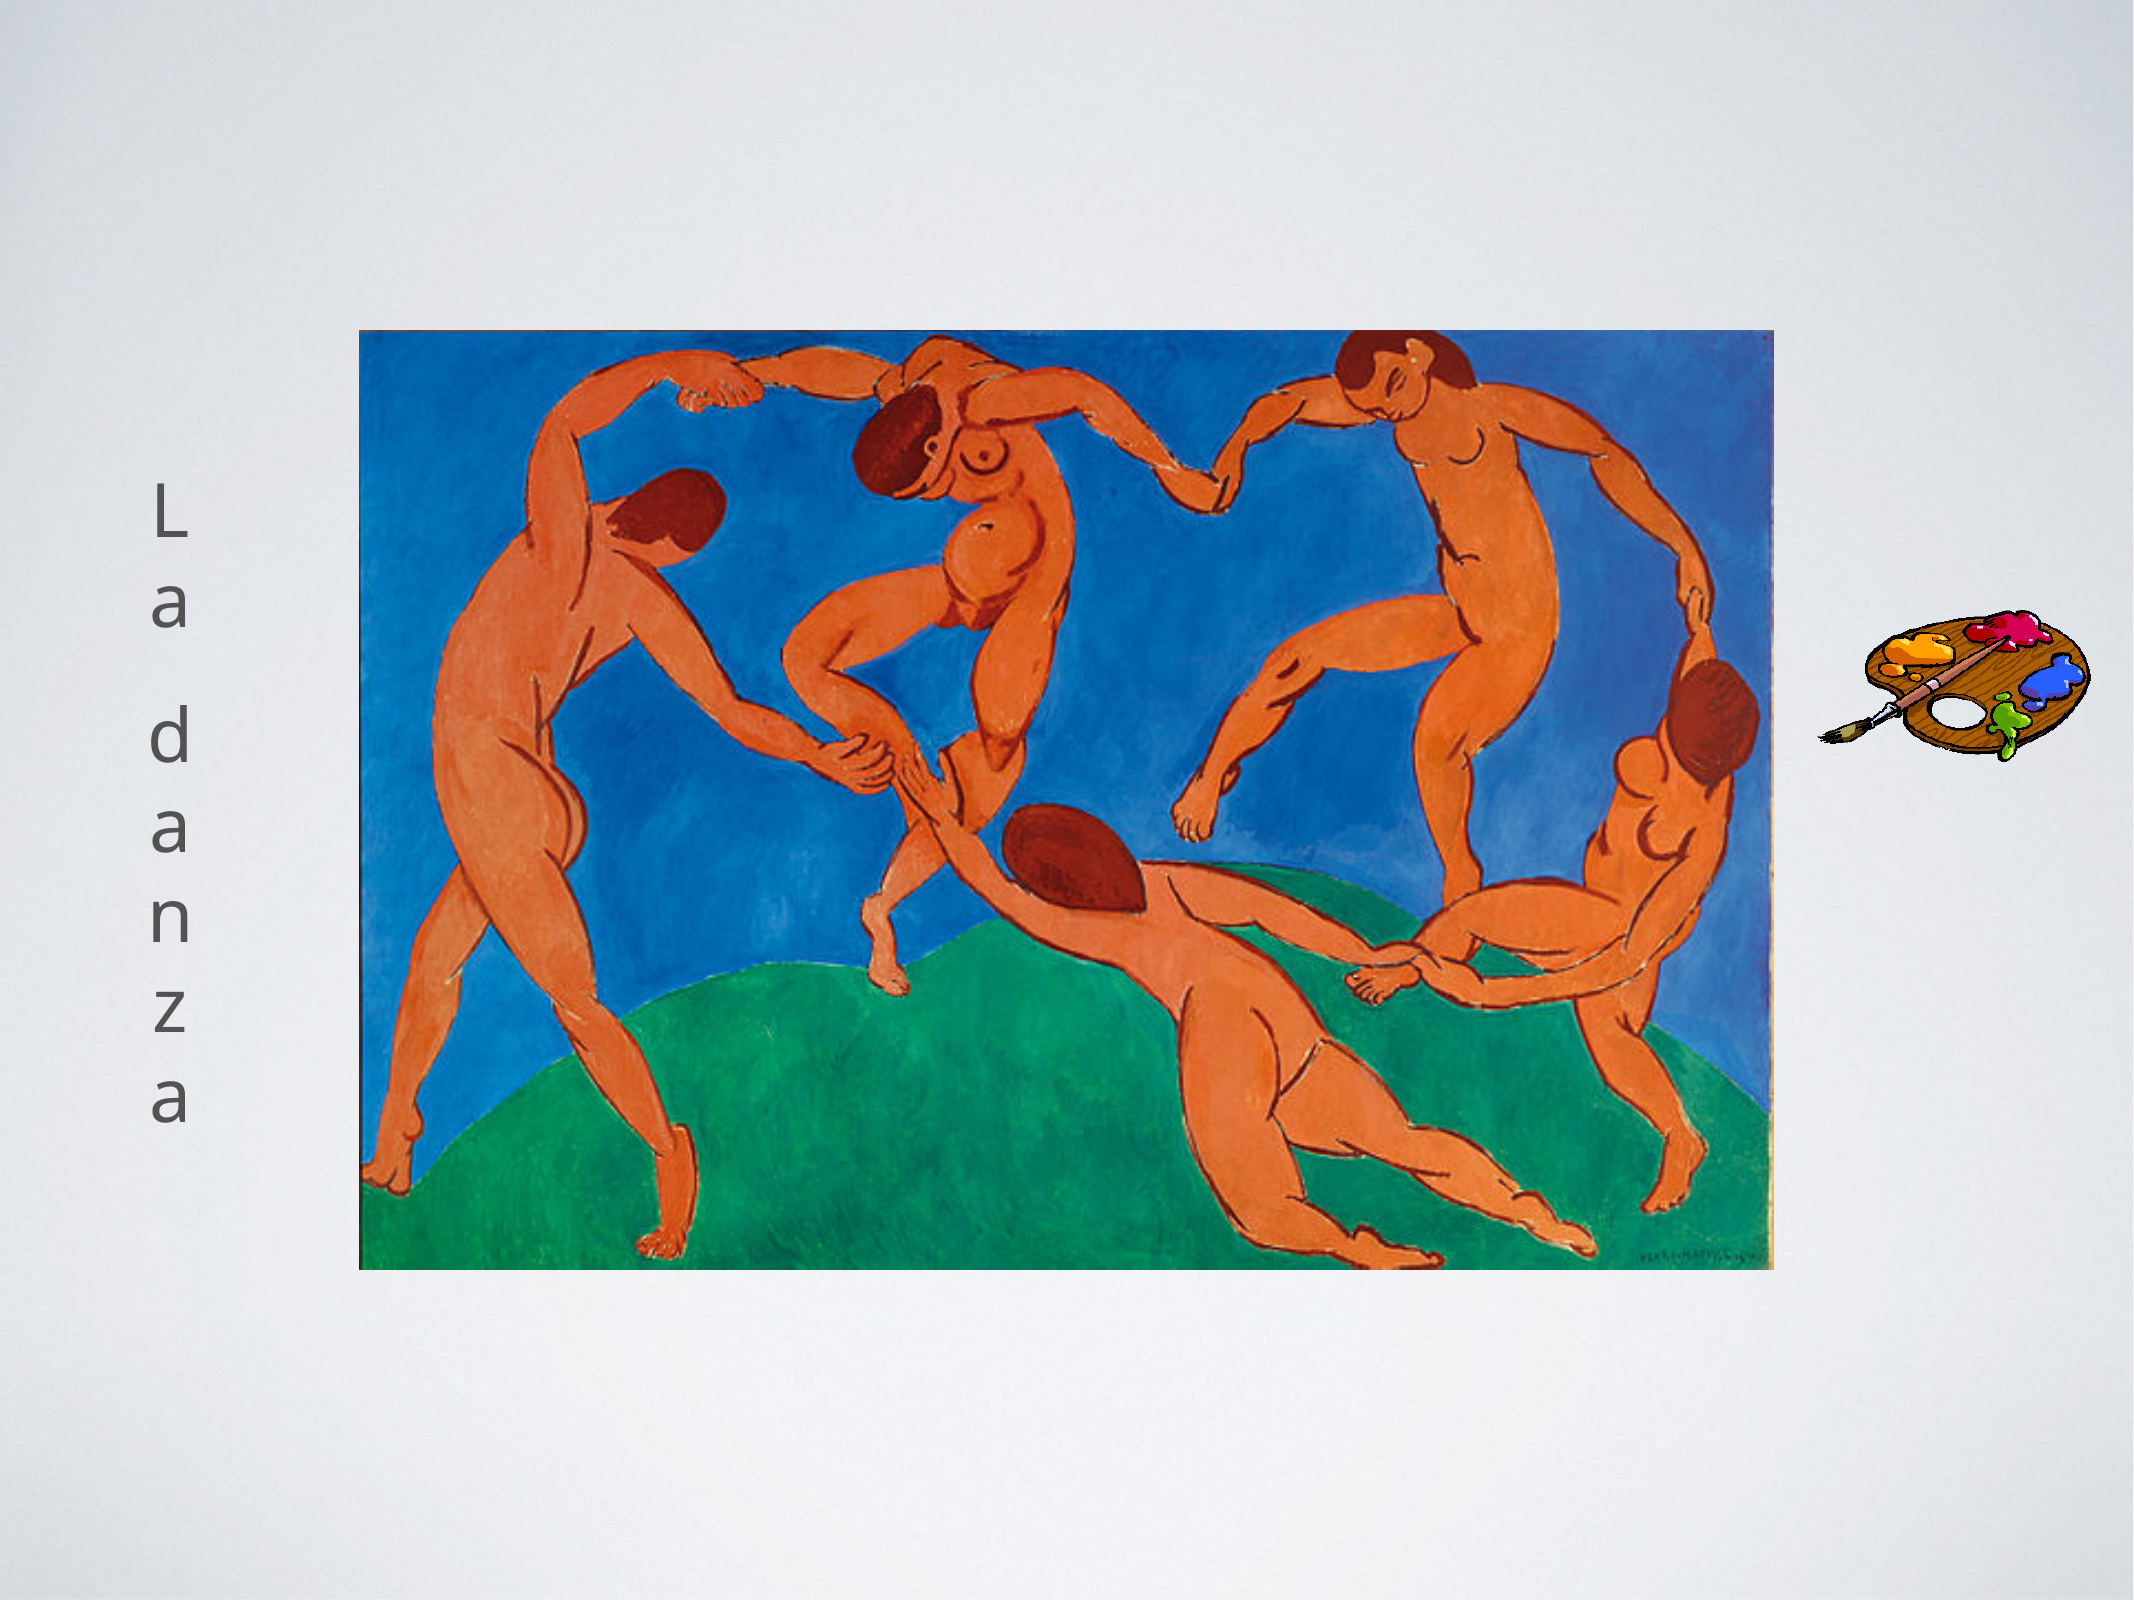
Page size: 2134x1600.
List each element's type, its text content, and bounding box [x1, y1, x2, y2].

text_box L a d a n z a [131, 431, 209, 1169]
picture [0, 0, 2134, 1600]
